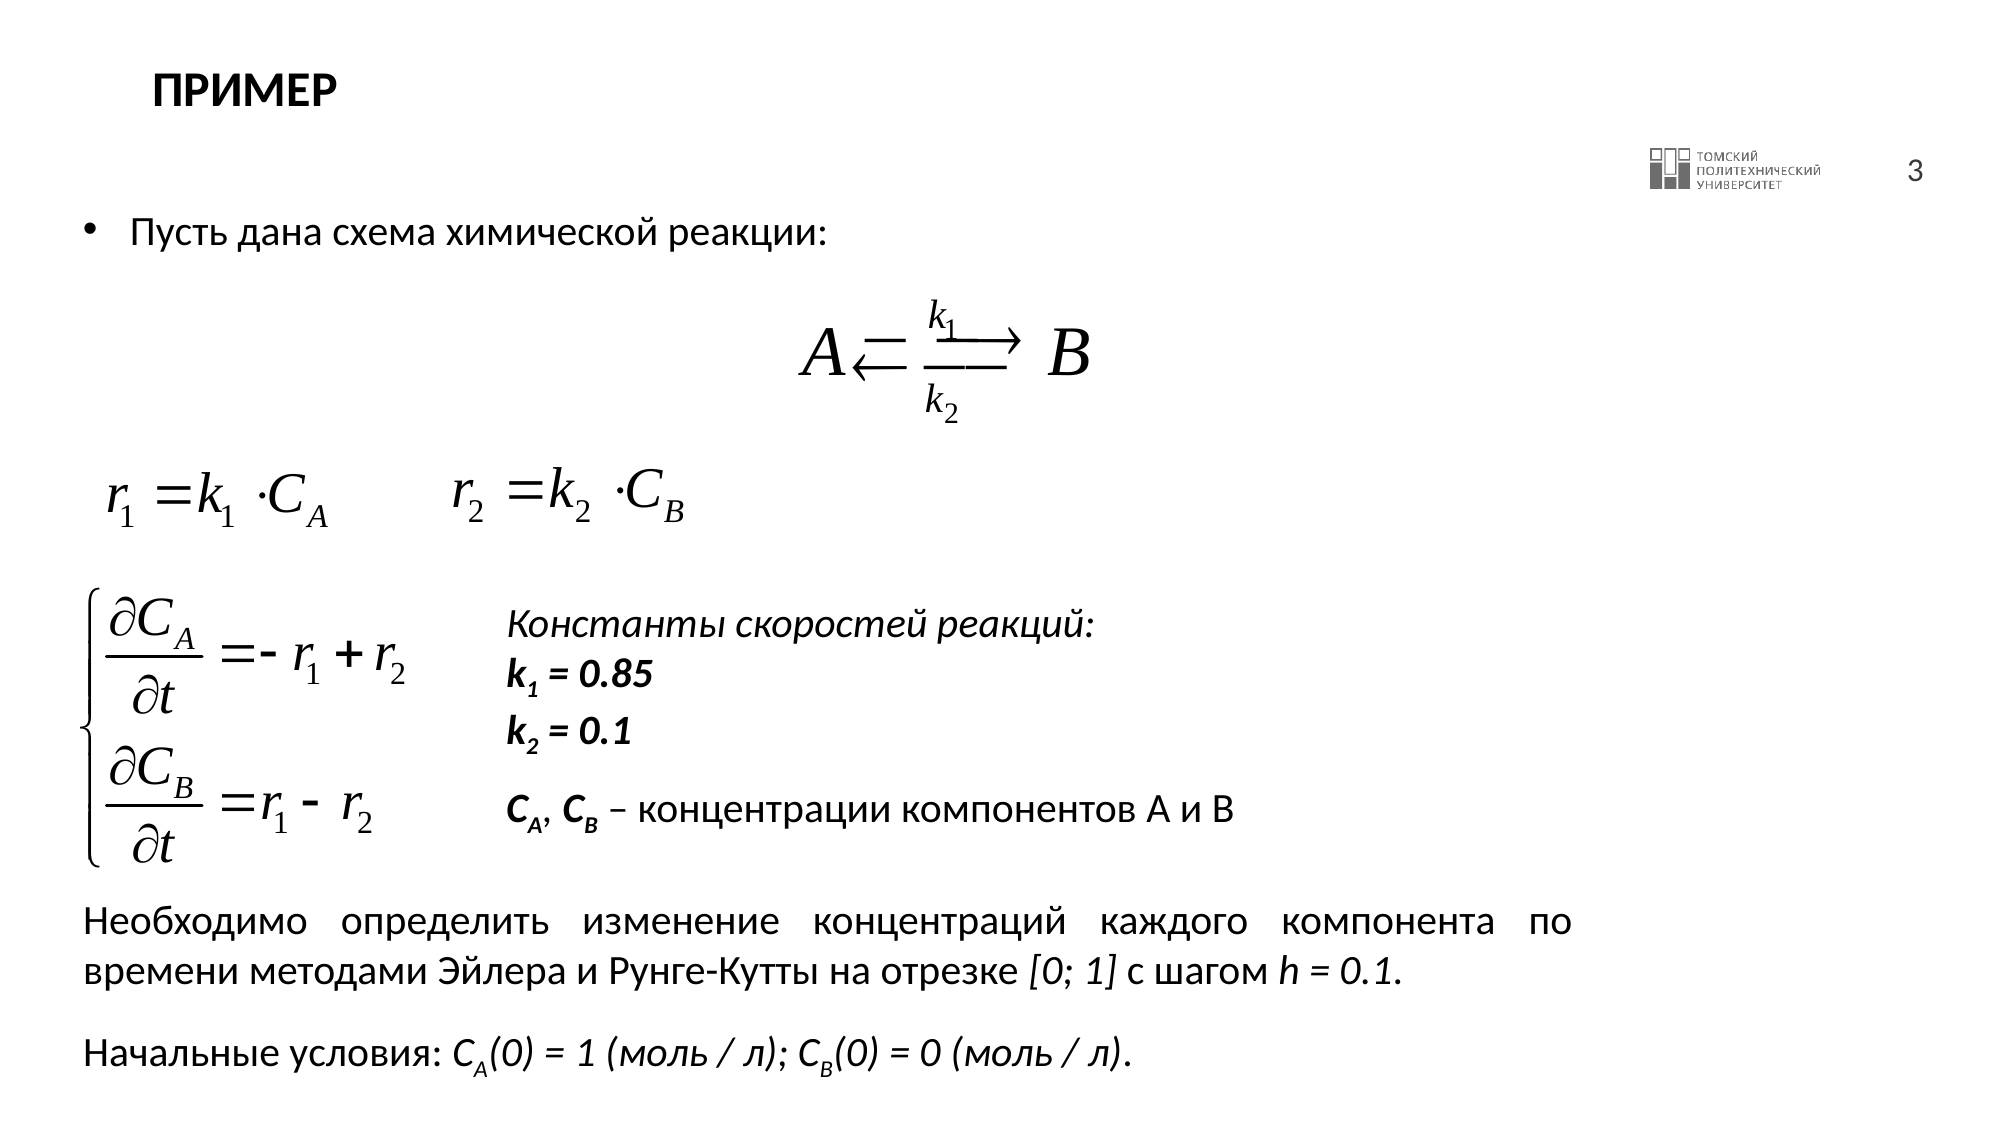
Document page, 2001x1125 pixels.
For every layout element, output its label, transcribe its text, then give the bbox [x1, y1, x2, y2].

text_box Необходимо определить изменение концентраций каждого компонента по времени методами Эйлера и Рунге-Кутты на отрезке [0; 1] с шагом h = 0.1. [68, 885, 1588, 1001]
text_box СА, СВ – концентрации компонентов А и В [491, 773, 1488, 846]
text_box Константы скоростей реакций: k1 = 0.85 k2 = 0.1 [491, 588, 1488, 767]
text_box Пусть дана схема химической реакции: [68, 195, 1500, 261]
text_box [68, 576, 424, 881]
text_box Начальные условия: CA(0) = 1 (моль / л); CB(0) = 0 (моль / л). [68, 1017, 1500, 1090]
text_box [442, 450, 697, 537]
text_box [96, 455, 337, 542]
picture [1650, 148, 1820, 189]
title ПРИМЕР [137, 24, 1755, 156]
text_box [785, 280, 1106, 441]
